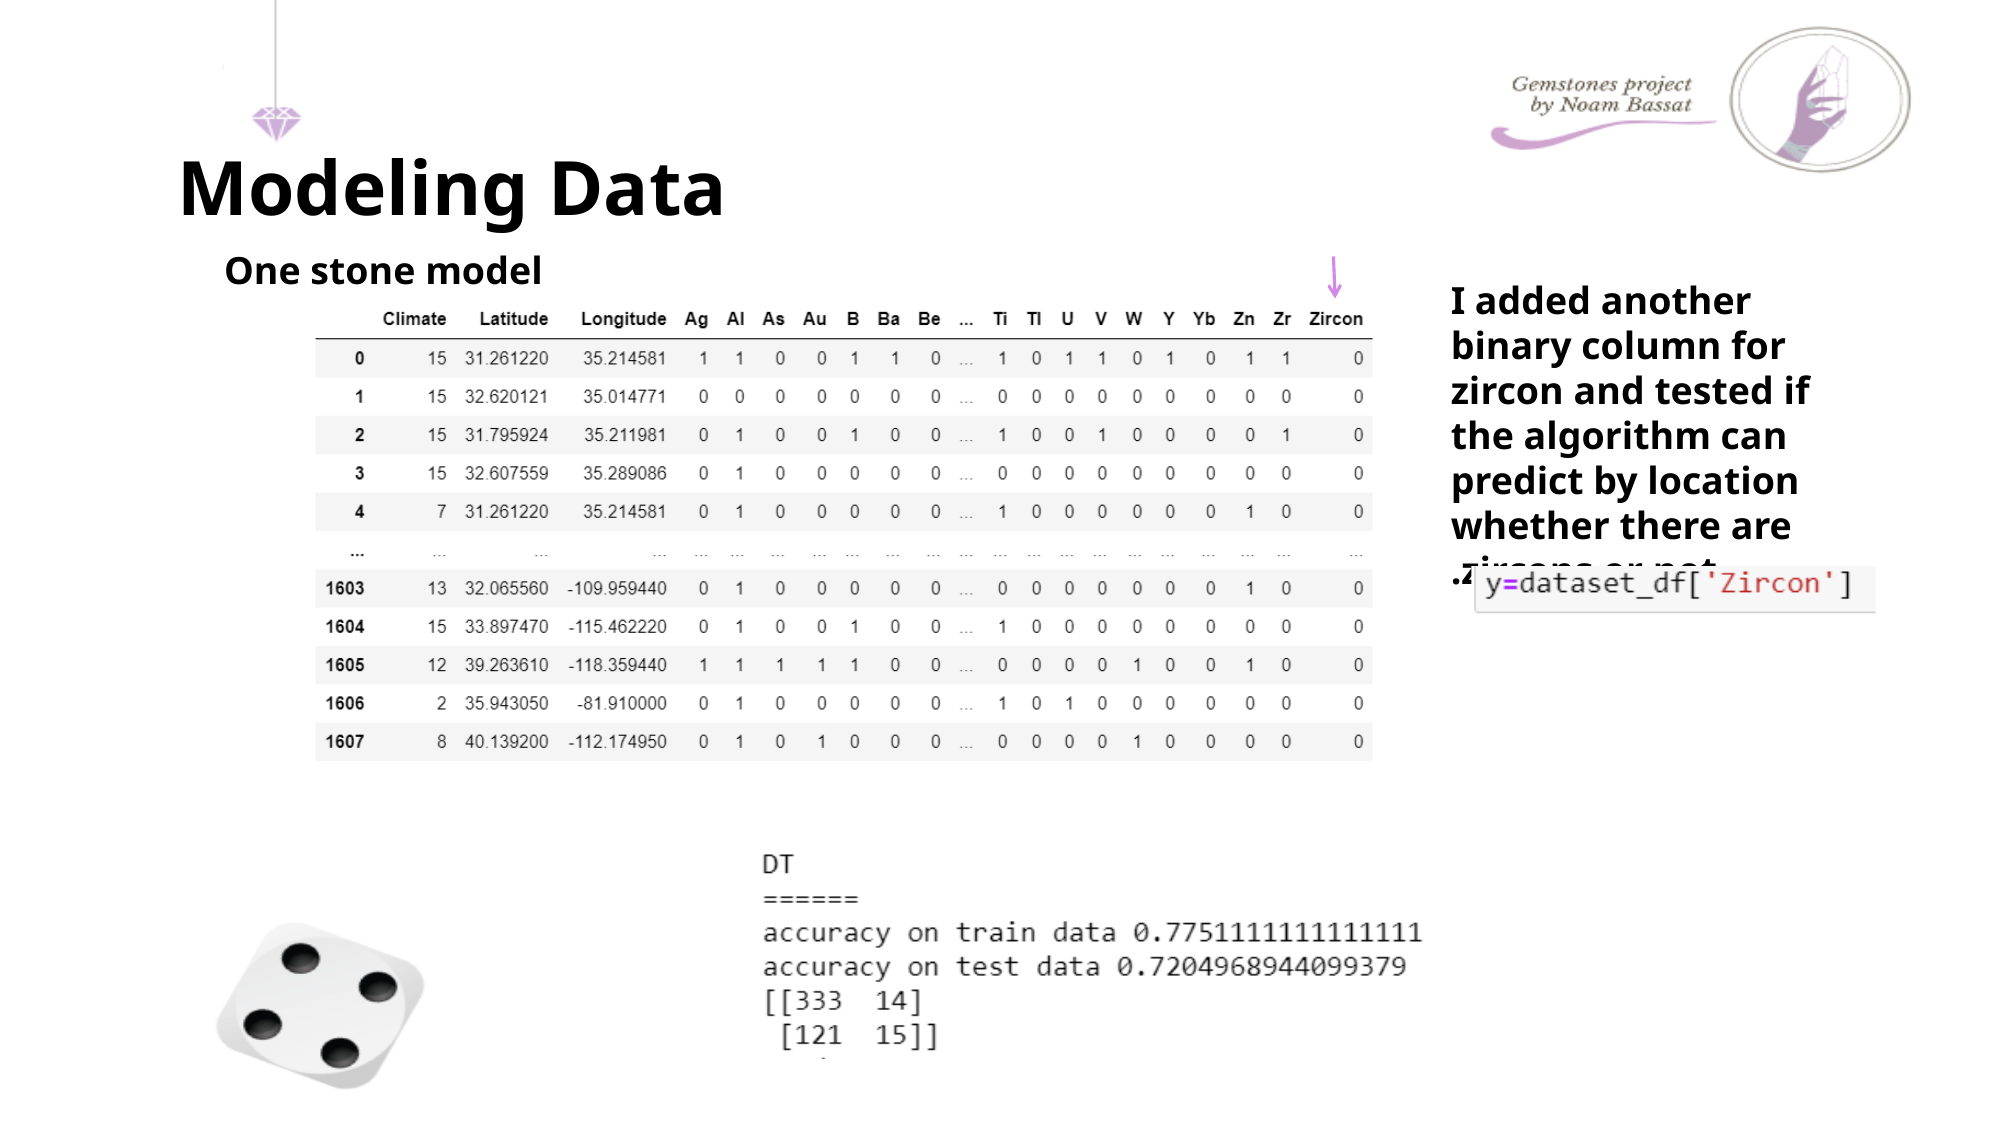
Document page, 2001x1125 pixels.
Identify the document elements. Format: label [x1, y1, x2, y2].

picture [720, 835, 1437, 1060]
text_box [101, 0, 1977, 1125]
picture [1471, 566, 1876, 615]
picture [305, 298, 1385, 763]
